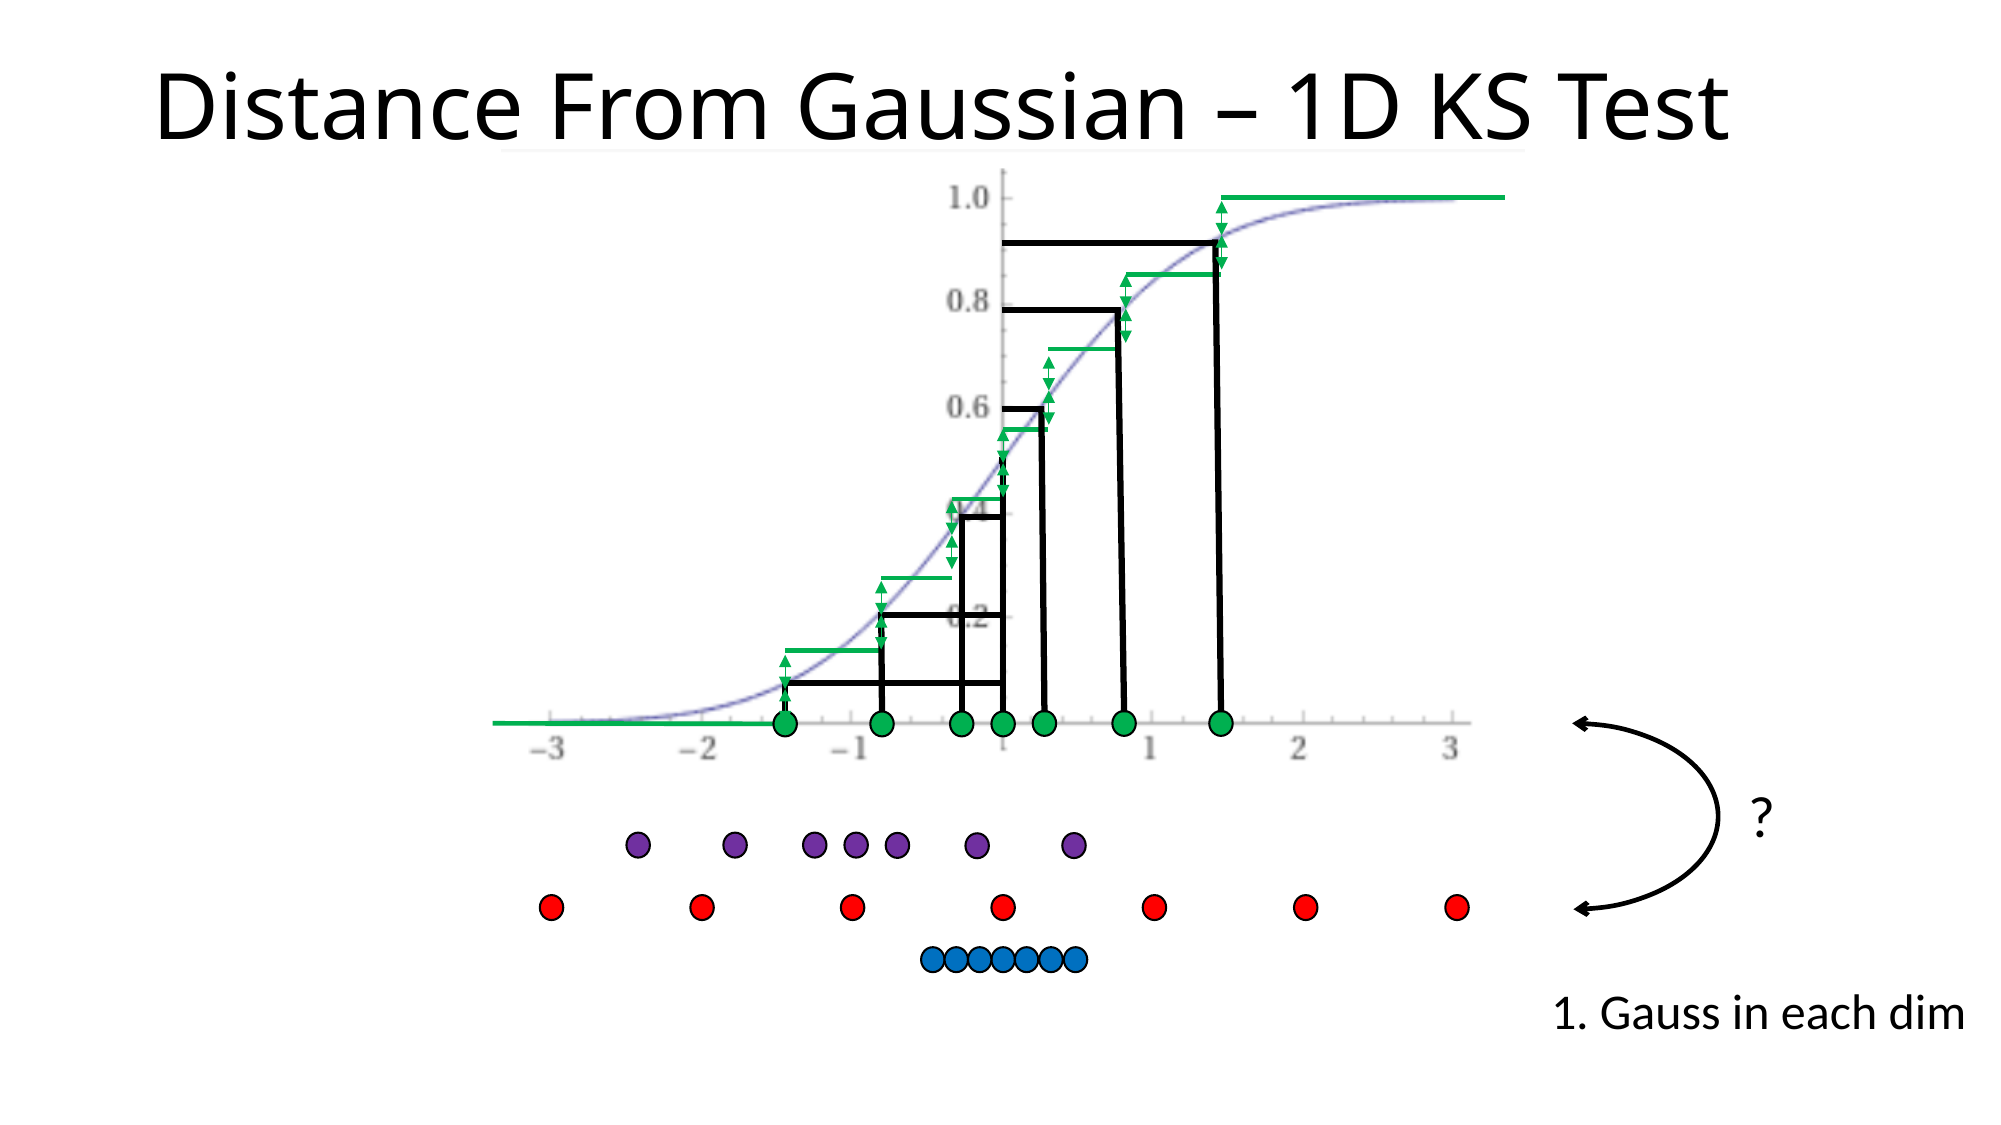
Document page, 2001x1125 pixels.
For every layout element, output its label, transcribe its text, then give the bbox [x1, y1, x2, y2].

picture [501, 149, 1525, 784]
text_box [1061, 832, 1087, 860]
text_box [722, 831, 748, 859]
text_box [991, 946, 1015, 974]
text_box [1041, 406, 1045, 711]
text_box 1. Gauss in each dim [1536, 972, 1982, 1047]
text_box [920, 946, 945, 974]
text_box [966, 946, 993, 974]
text_box [1038, 946, 1063, 974]
text_box [625, 831, 651, 859]
text_box [839, 894, 866, 922]
text_box [990, 894, 1016, 922]
text_box [1062, 946, 1089, 974]
text_box [801, 831, 828, 859]
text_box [1215, 239, 1221, 711]
text_box [1444, 894, 1470, 922]
text_box [884, 831, 911, 859]
text_box [1013, 946, 1039, 974]
text_box ? [1734, 771, 1804, 857]
text_box [843, 831, 869, 859]
text_box [1292, 894, 1319, 922]
text_box [689, 894, 715, 922]
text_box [1117, 310, 1125, 711]
text_box [538, 894, 565, 922]
text_box [964, 832, 990, 860]
title Distance From Gaussian – 1D KS Test [137, 0, 1863, 219]
text_box [943, 946, 968, 974]
text_box [1141, 894, 1168, 922]
text_box [1572, 716, 1719, 917]
